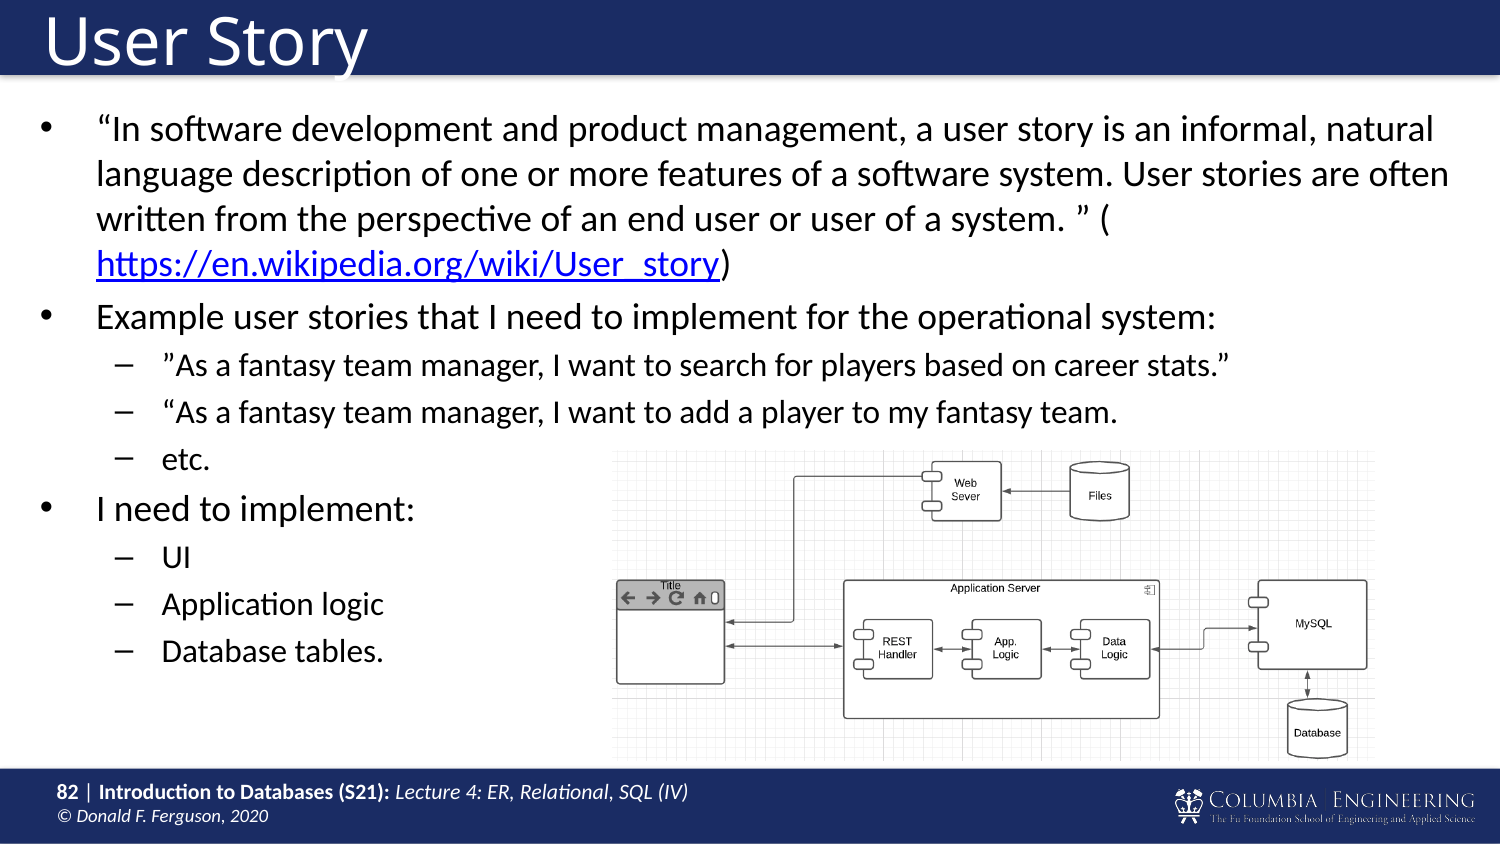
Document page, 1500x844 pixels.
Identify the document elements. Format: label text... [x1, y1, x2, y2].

title User Story [28, 0, 1450, 73]
picture [612, 450, 1376, 762]
list “In software development and product management, a user story is an informal, natural language description of one or more features of a software system. User stories are often written from the perspective of an end user or user of a system. ” (https://en.wikipedia.org/wiki/User_story) Example user stories that I need to implement for the operational system: ”As a fantasy team manager, I want to search for players based on career stats.” “As a fantasy team manager, I want to add a player to my fantasy team. etc. I need to implement: UI Application logic Database tables. [24, 96, 1475, 760]
